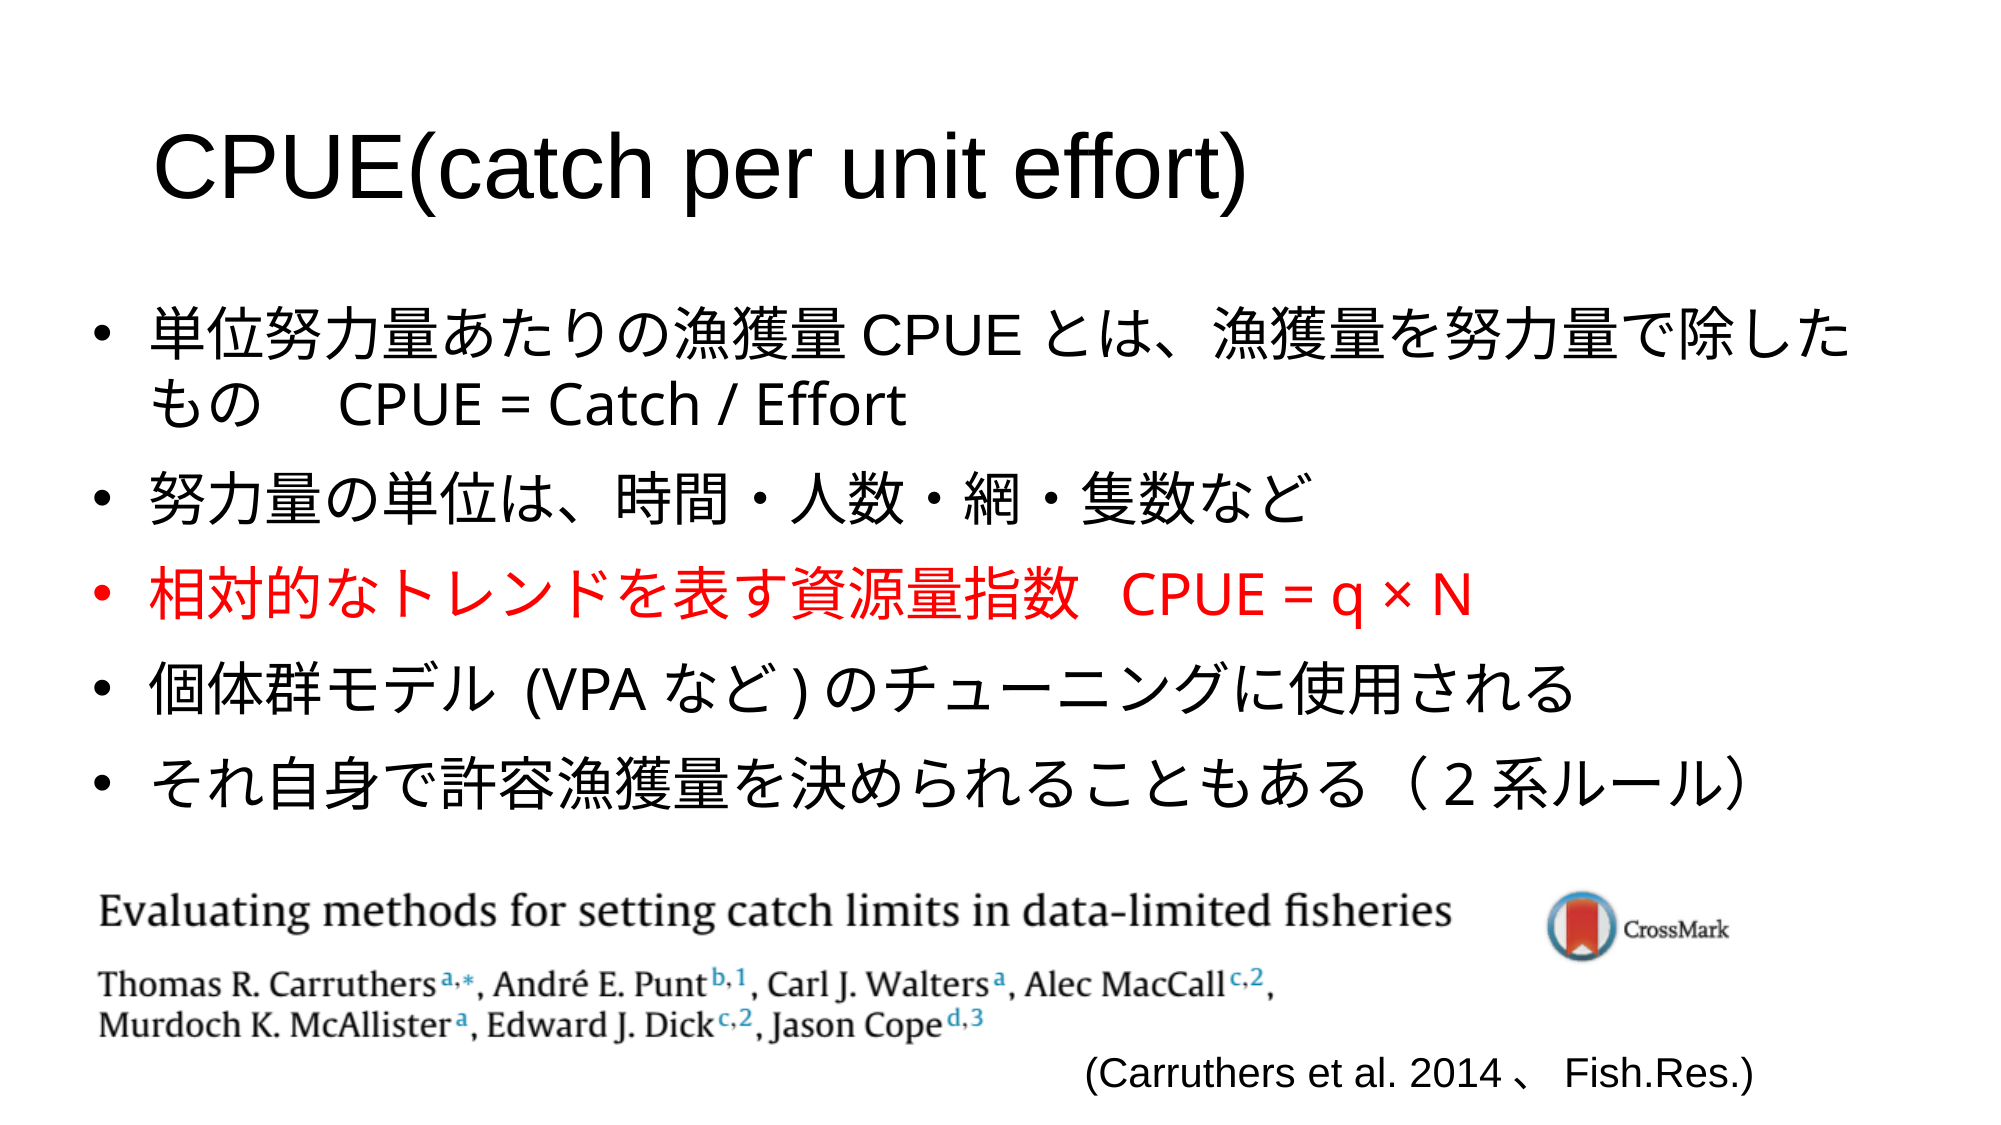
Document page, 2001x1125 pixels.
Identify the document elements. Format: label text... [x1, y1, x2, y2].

text_box (Carruthers et al. 2014、Fish.Res.) [1069, 1038, 1945, 1104]
text_box CPUE(catch per unit effort) [137, 59, 1863, 278]
picture [77, 848, 1770, 1054]
text_box 単位努力量あたりの漁獲量CPUEとは、漁獲量を努力量で除したもの CPUE = Catch / Effort 努力量の単位は、時間・人数・網・隻数など 相対的なトレンドを表す資源量指数 CPUE = q × N 個体群モデル (VPAなど)のチューニングに使用される それ自身で許容漁獲量を決められることもある（2系ルール） [77, 289, 1893, 825]
